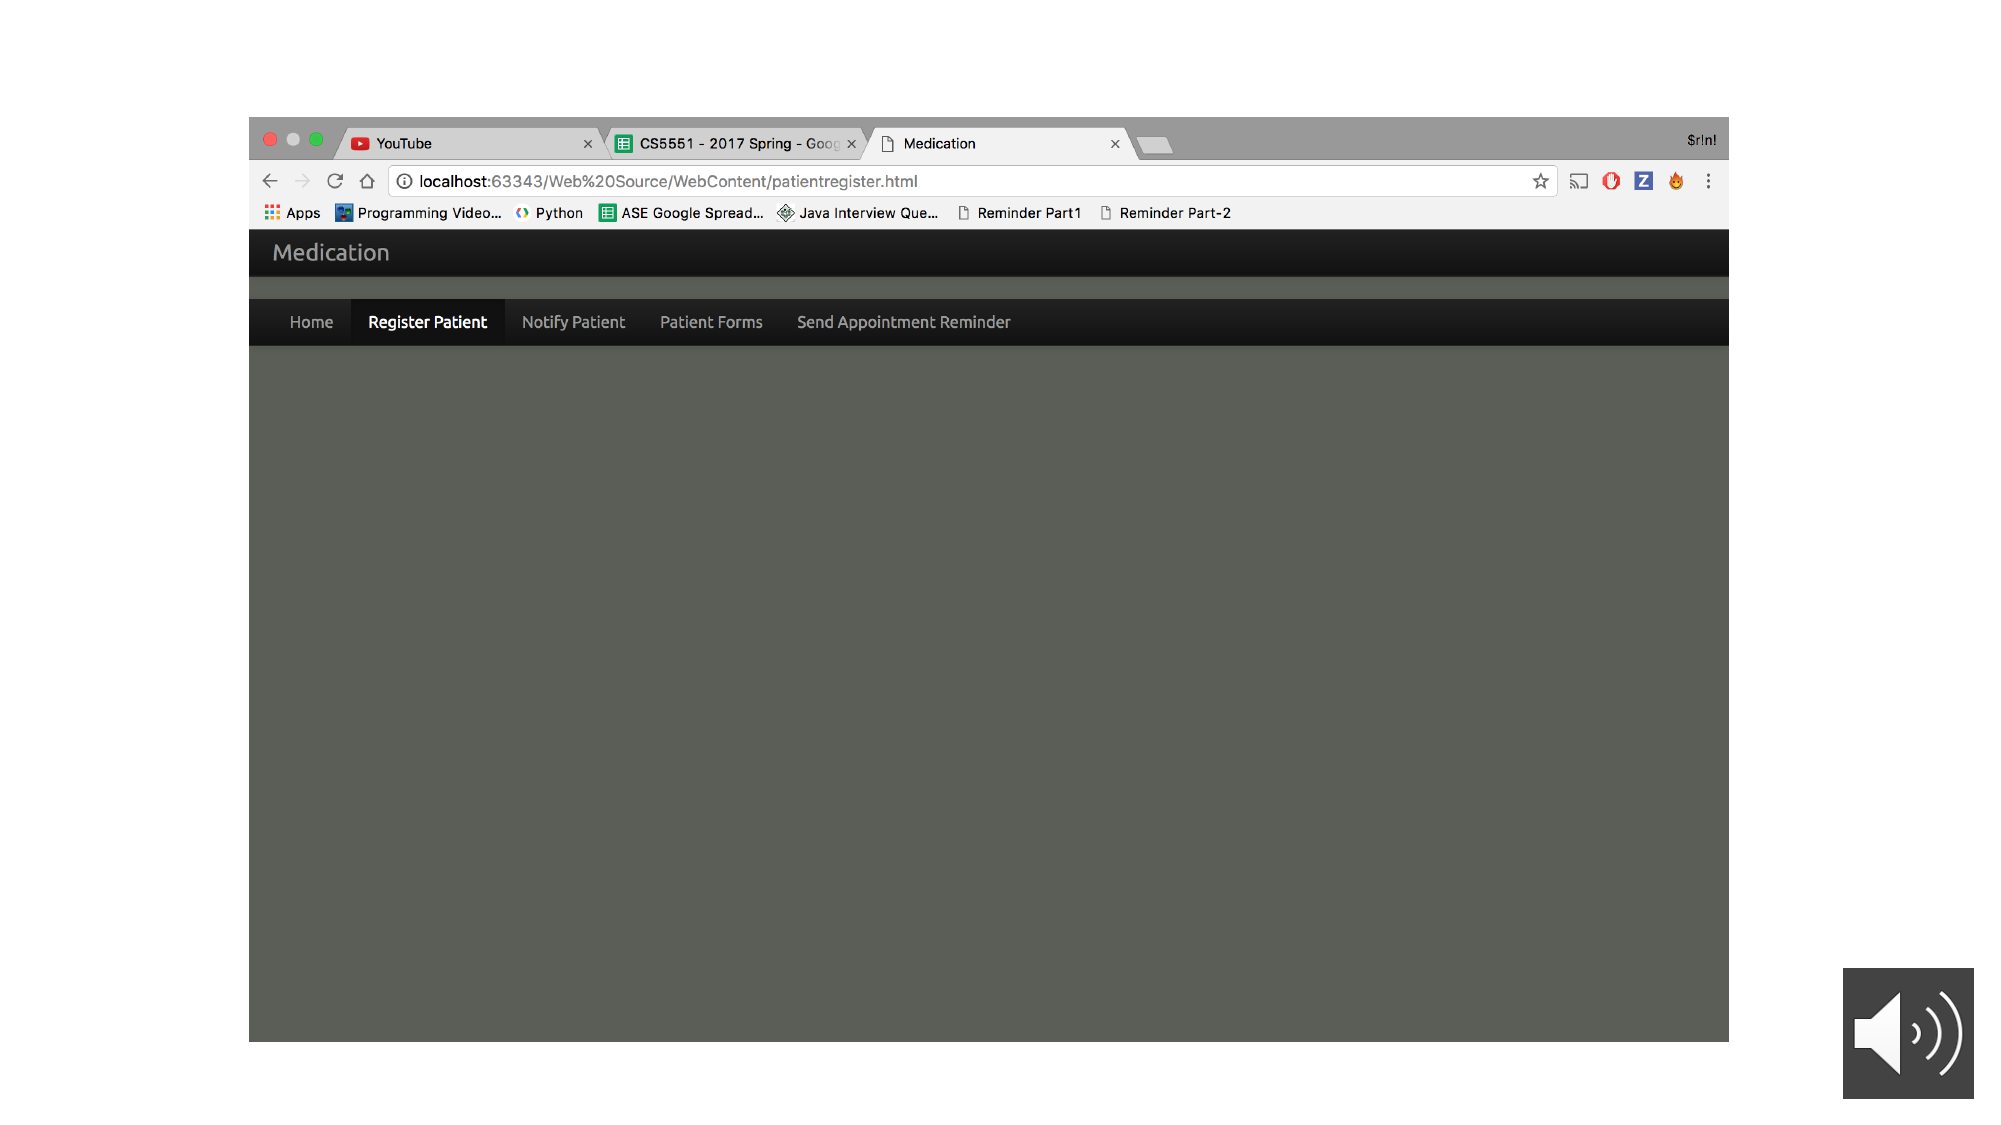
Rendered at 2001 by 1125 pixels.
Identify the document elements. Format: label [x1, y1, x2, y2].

picture [1841, 966, 1975, 1100]
list [249, 117, 1728, 1042]
